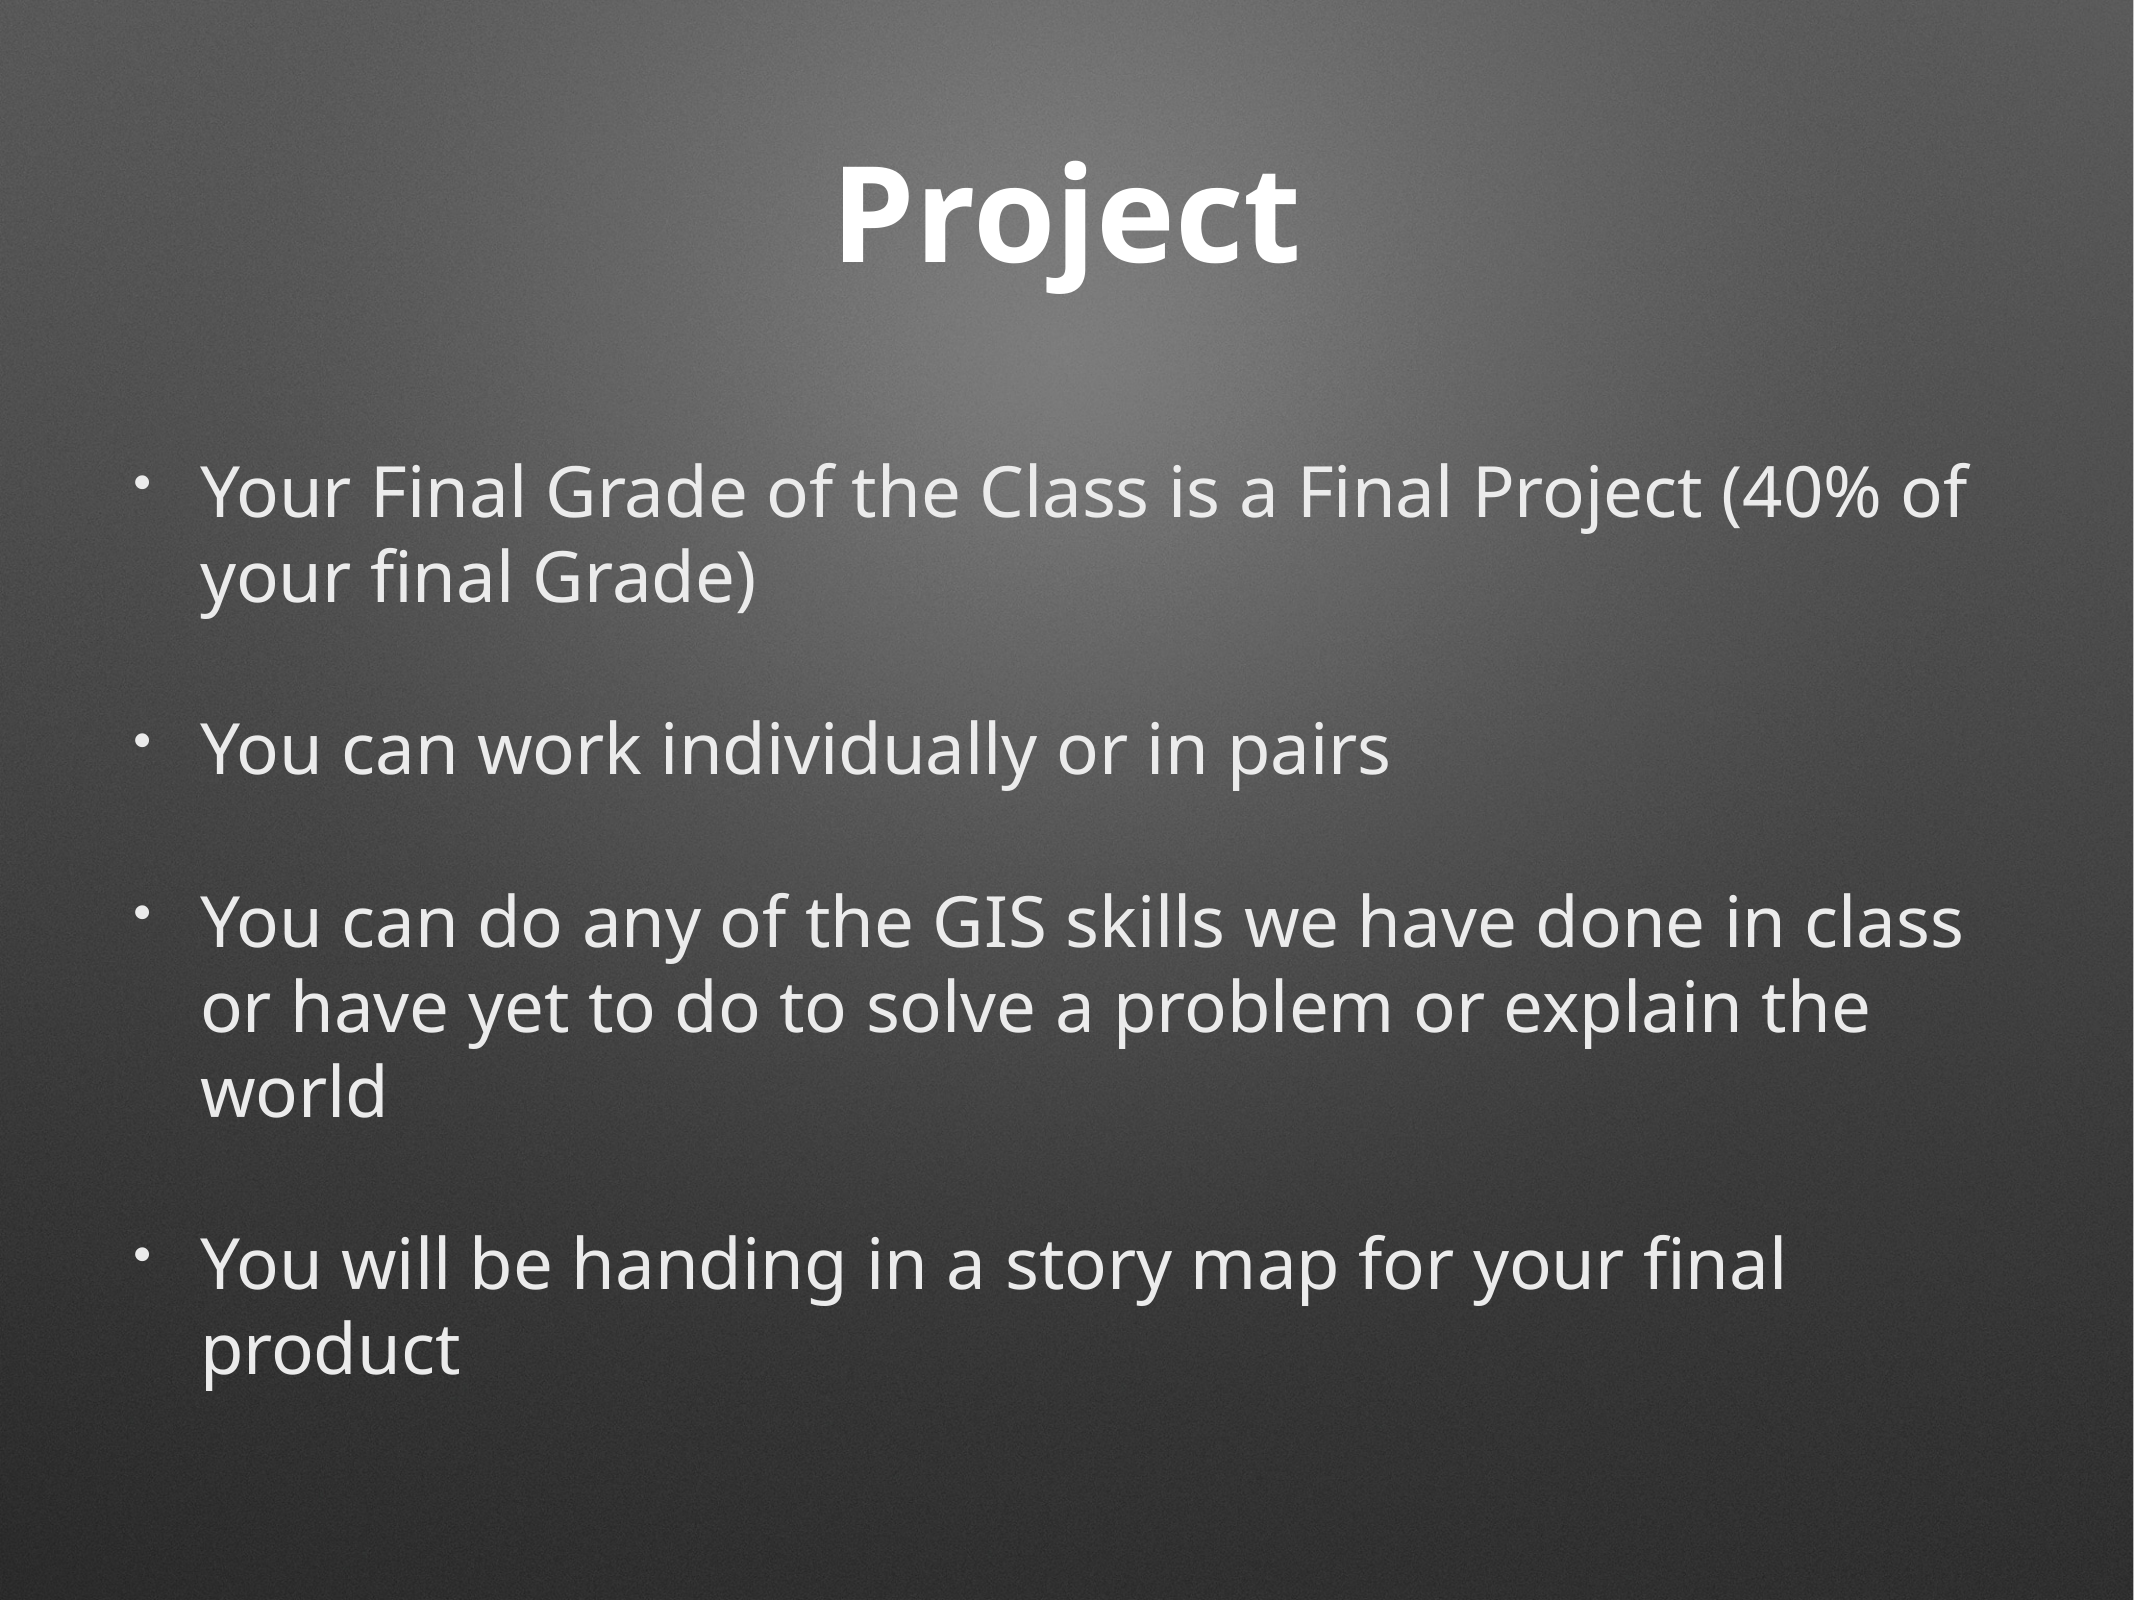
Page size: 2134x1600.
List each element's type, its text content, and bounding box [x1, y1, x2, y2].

list Your Final Grade of the Class is a Final Project (40% of your final Grade) You can work individually or in pairs You can do any of the GIS skills we have done in class or have yet to do to solve a problem or explain the world You will be handing in a story map for your final product [124, 395, 2009, 1441]
picture [0, 0, 2134, 1600]
title Project [124, 32, 2009, 386]
